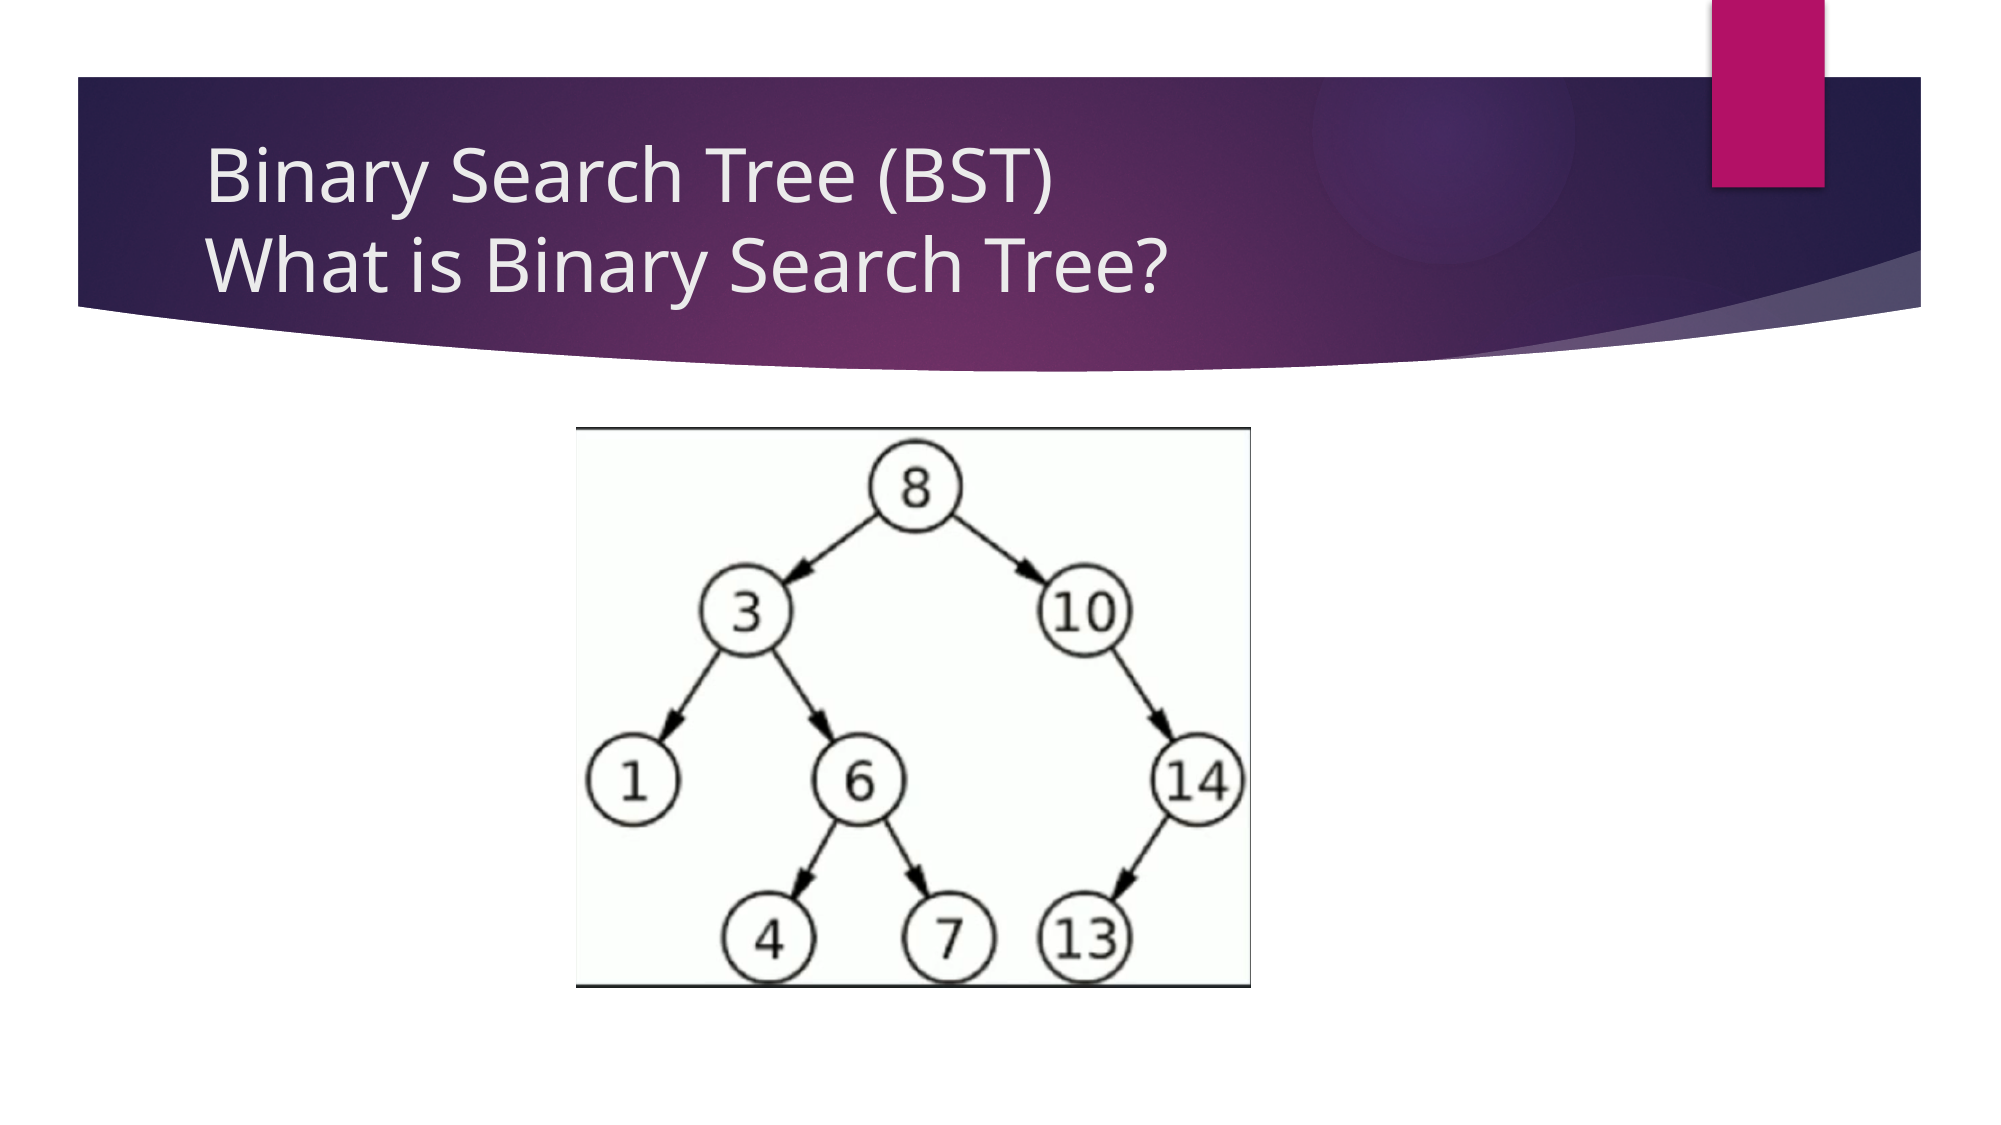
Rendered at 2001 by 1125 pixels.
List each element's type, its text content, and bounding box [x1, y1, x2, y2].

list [576, 426, 1251, 988]
title Binary Search Tree (BST) What is Binary Search Tree? [189, 159, 1627, 276]
